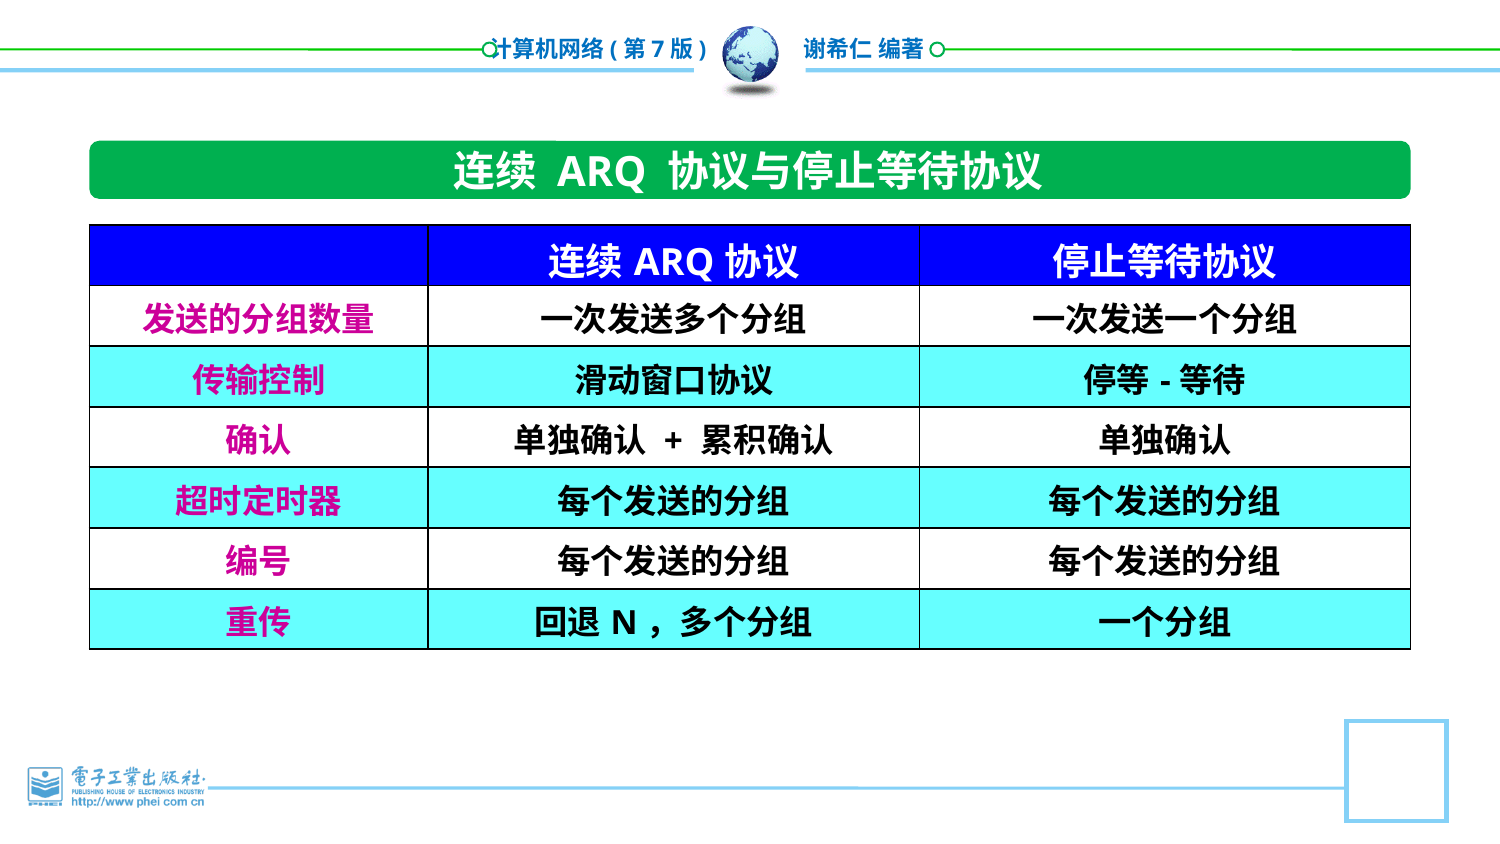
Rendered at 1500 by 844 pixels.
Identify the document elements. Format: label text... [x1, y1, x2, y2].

table_cell 发送的分组数量 [90, 286, 427, 345]
table_cell 滑动窗口协议 [429, 347, 919, 406]
picture [720, 24, 780, 100]
table_cell 一次发送一个分组 [920, 286, 1410, 345]
table_cell 重传 [90, 590, 427, 648]
table_header 连续ARQ协议 [429, 226, 919, 285]
table_cell 编号 [90, 529, 427, 588]
table_cell 单独确认 [920, 408, 1410, 466]
table_cell 一次发送多个分组 [429, 286, 919, 345]
table_cell 每个发送的分组 [429, 529, 919, 588]
table_cell 单独确认 + 累积确认 [429, 408, 919, 466]
picture [23, 764, 208, 809]
table_header 停止等待协议 [920, 226, 1410, 285]
table_cell 每个发送的分组 [920, 468, 1410, 527]
table_cell 一个分组 [920, 590, 1410, 648]
table_cell 超时定时器 [90, 468, 427, 527]
table_header [90, 226, 427, 285]
text_box [89, 140, 439, 199]
table_cell 每个发送的分组 [920, 529, 1410, 588]
table_cell 回退N，多个分组 [429, 590, 919, 648]
table_cell 停等-等待 [920, 347, 1410, 406]
table_cell 每个发送的分组 [429, 468, 919, 527]
table_cell 确认 [90, 408, 427, 466]
table_cell 传输控制 [90, 347, 427, 406]
text_box 连续 ARQ 协议与停止等待协议 [439, 137, 1058, 202]
text_box [1058, 140, 1411, 199]
